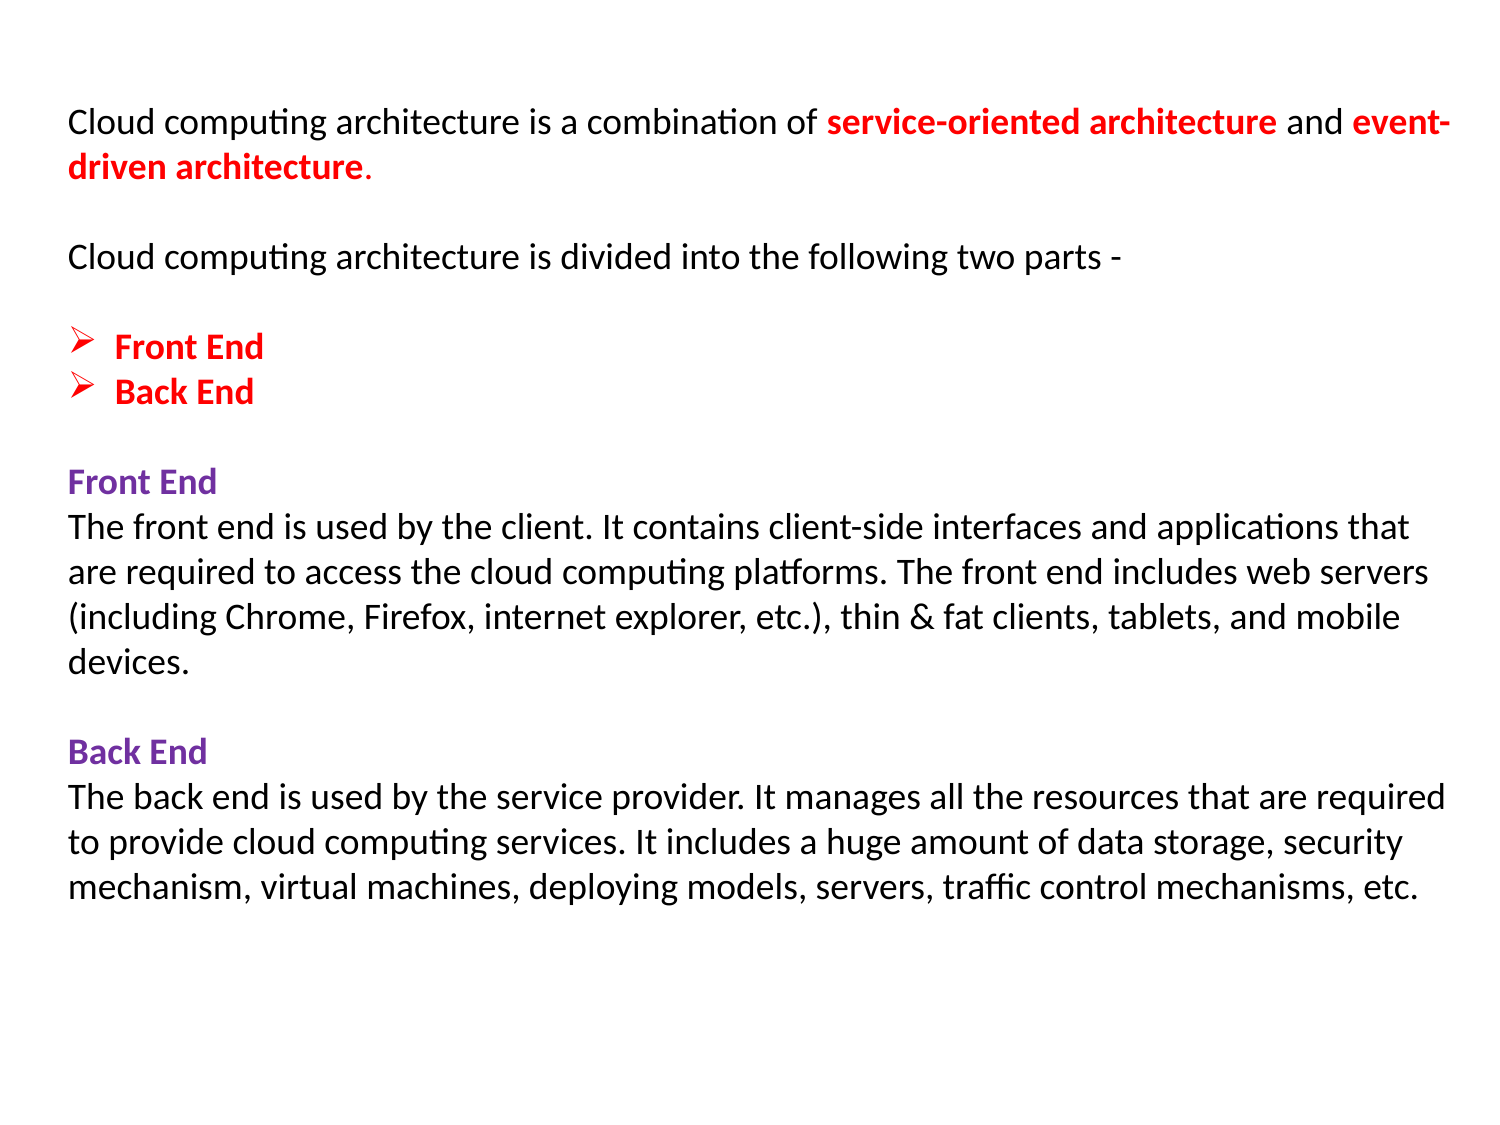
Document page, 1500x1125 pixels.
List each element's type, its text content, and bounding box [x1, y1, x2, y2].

text_box Cloud computing architecture is a combination of service-oriented architecture and event-driven architecture. Cloud computing architecture is divided into the following two parts - Front End Back End Front End The front end is used by the client. It contains client-side interfaces and applications that are required to access the cloud computing platforms. The front end includes web servers (including Chrome, Firefox, internet explorer, etc.), thin & fat clients, tablets, and mobile devices. Back End The back end is used by the service provider. It manages all the resources that are required to provide cloud computing services. It includes a huge amount of data storage, security mechanism, virtual machines, deploying models, servers, traffic control mechanisms, etc. [53, 89, 1471, 915]
